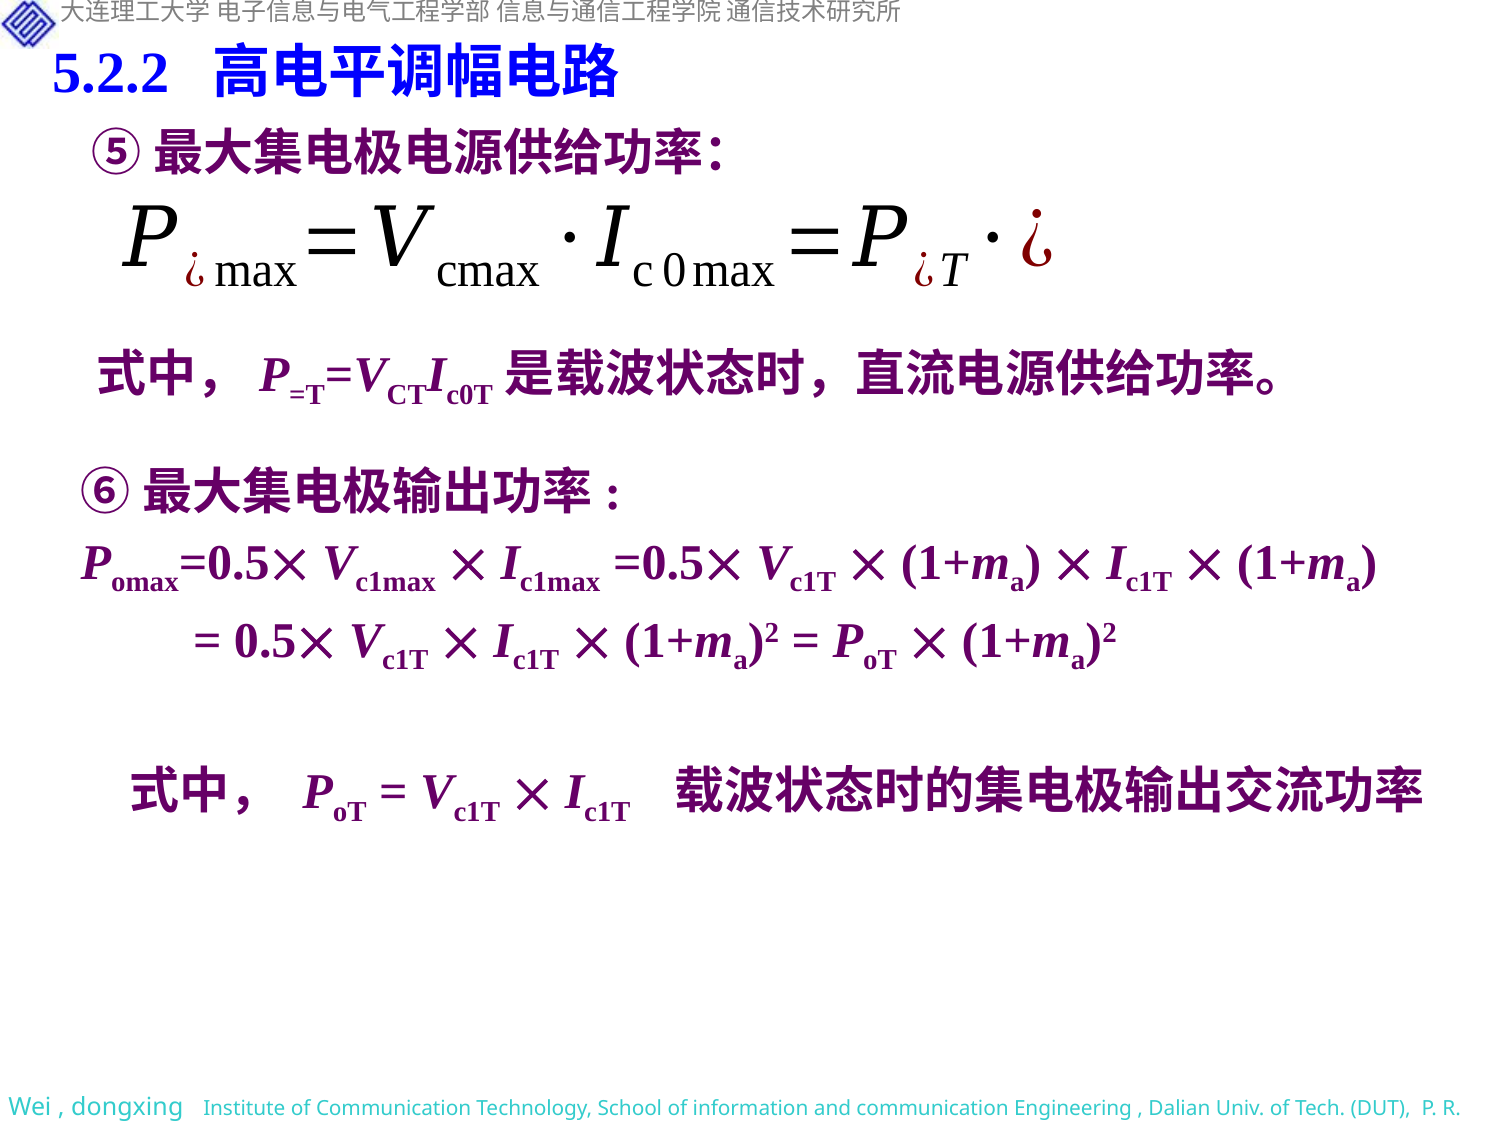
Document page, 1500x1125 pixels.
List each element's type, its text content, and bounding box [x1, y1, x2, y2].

text_box 式中，P=T=VCTIc0T是载波状态时，直流电源供给功率。 [81, 334, 1412, 418]
text_box ⑥最大集电极输出功率: Pomax=0.5 Vc1max  Ic1max =0.5 Vc1T  (1+ma)  Ic1T  (1+ma) = 0.5 Vc1T  Ic1T  (1+ma)2 = PoT  (1+ma)2 [65, 451, 1471, 683]
text_box 式中， PoT = Vc1T  Ic1T 载波状态时的集电极输出交流功率 [114, 751, 1459, 835]
title 5.2.2 高电平调幅电路 [37, 37, 1223, 100]
picture [0, 0, 59, 49]
text_box ⑤最大集电极电源供给功率： [76, 113, 798, 189]
